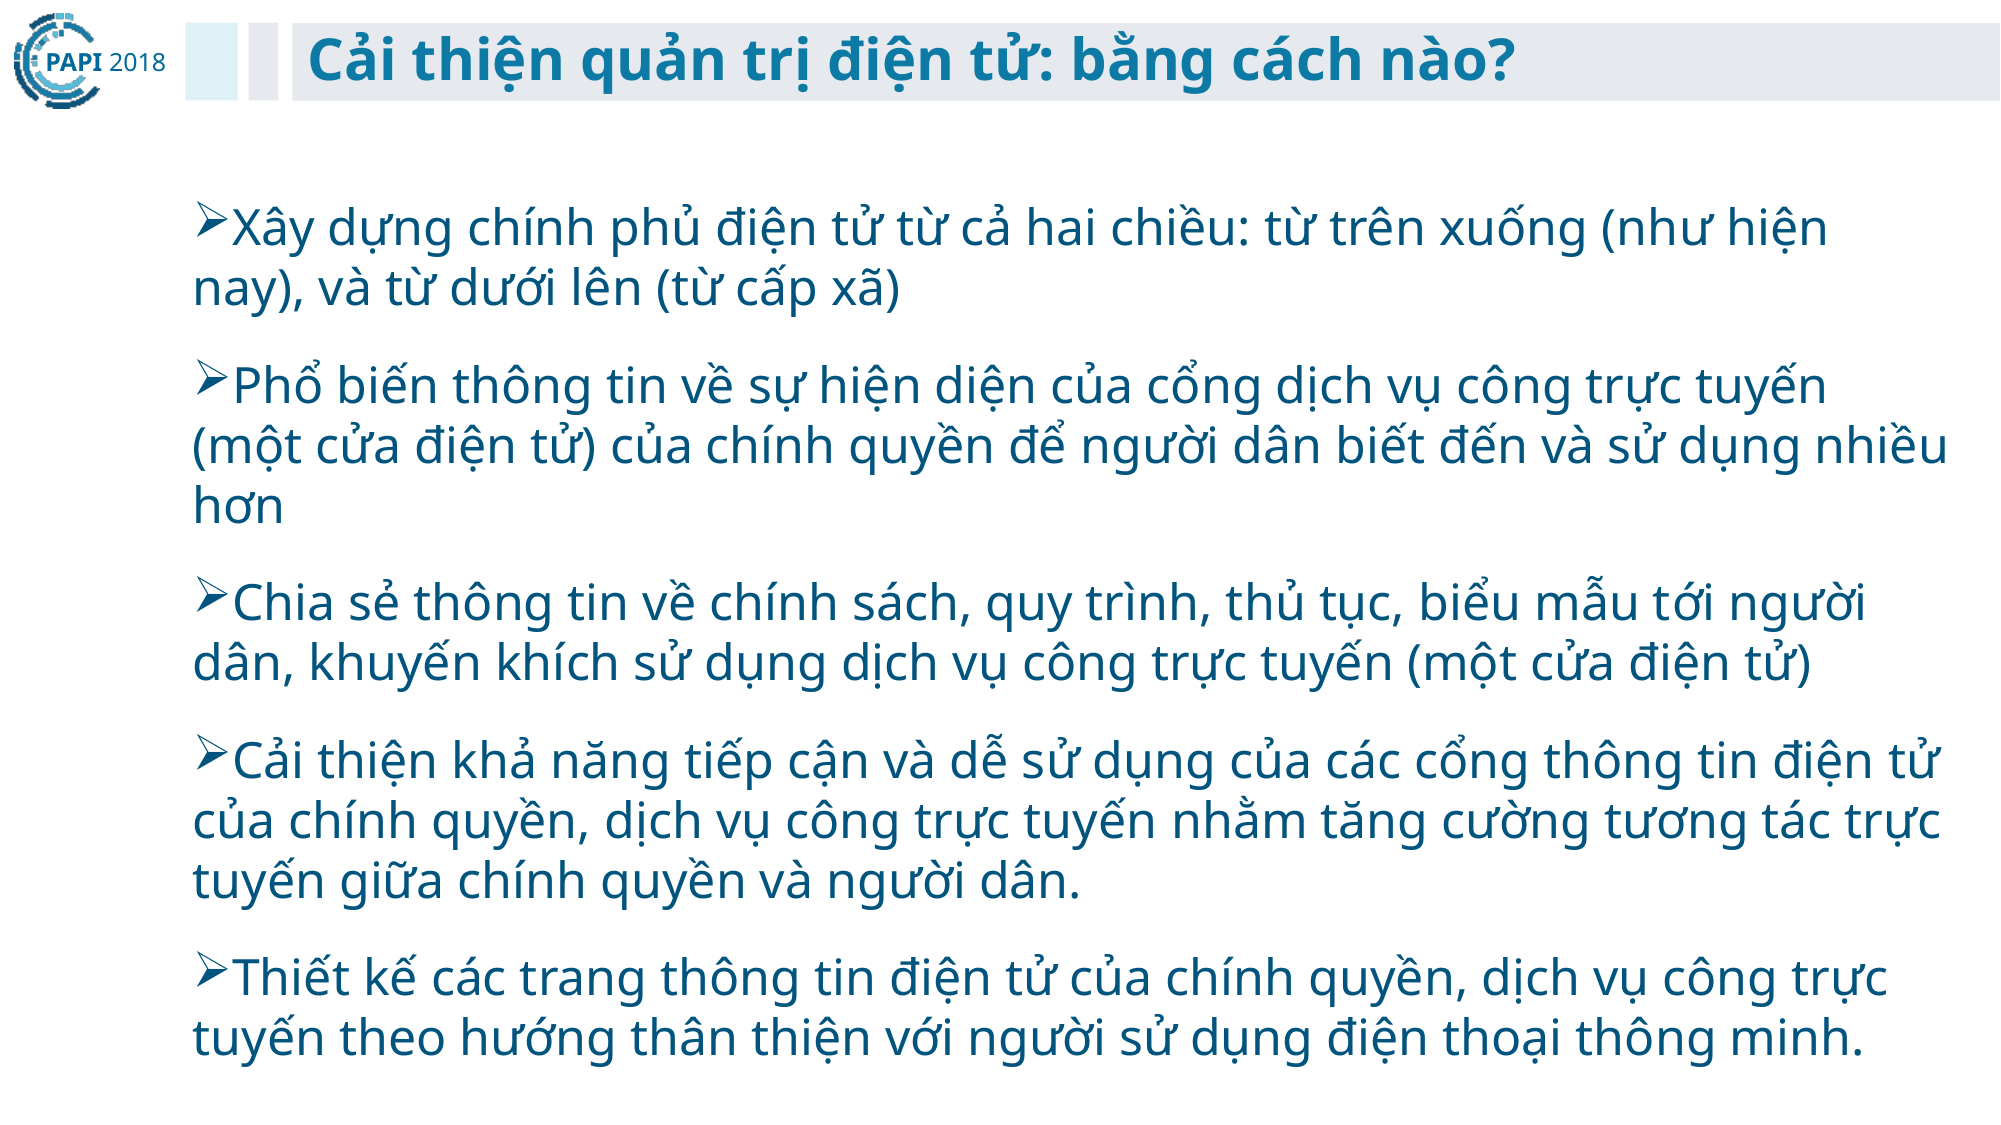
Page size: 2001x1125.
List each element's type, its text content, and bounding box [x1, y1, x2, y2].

picture [14, 13, 100, 109]
title Cải thiện quản trị điện tử: bằng cách nào? [292, 23, 1968, 101]
text_box Xây dựng chính phủ điện tử từ cả hai chiều: từ trên xuống (như hiện nay), và từ dưới lên (từ cấp xã) Phổ biến thông tin về sự hiện diện của cổng dịch vụ công trực tuyến (một cửa điện tử) của chính quyền để người dân biết đến và sử dụng nhiều hơn Chia sẻ thông tin về chính sách, quy trình, thủ tục, biểu mẫu tới người dân, khuyến khích sử dụng dịch vụ công trực tuyến (một cửa điện tử) Cải thiện khả năng tiếp cận và dễ sử dụng của các cổng thông tin điện tử của chính quyền, dịch vụ công trực tuyến nhằm tăng cường tương tác trực tuyến giữa chính quyền và người dân. Thiết kế các trang thông tin điện tử của chính quyền, dịch vụ công trực tuyến theo hướng thân thiện với người sử dụng điện thoại thông minh. [177, 188, 1968, 1074]
